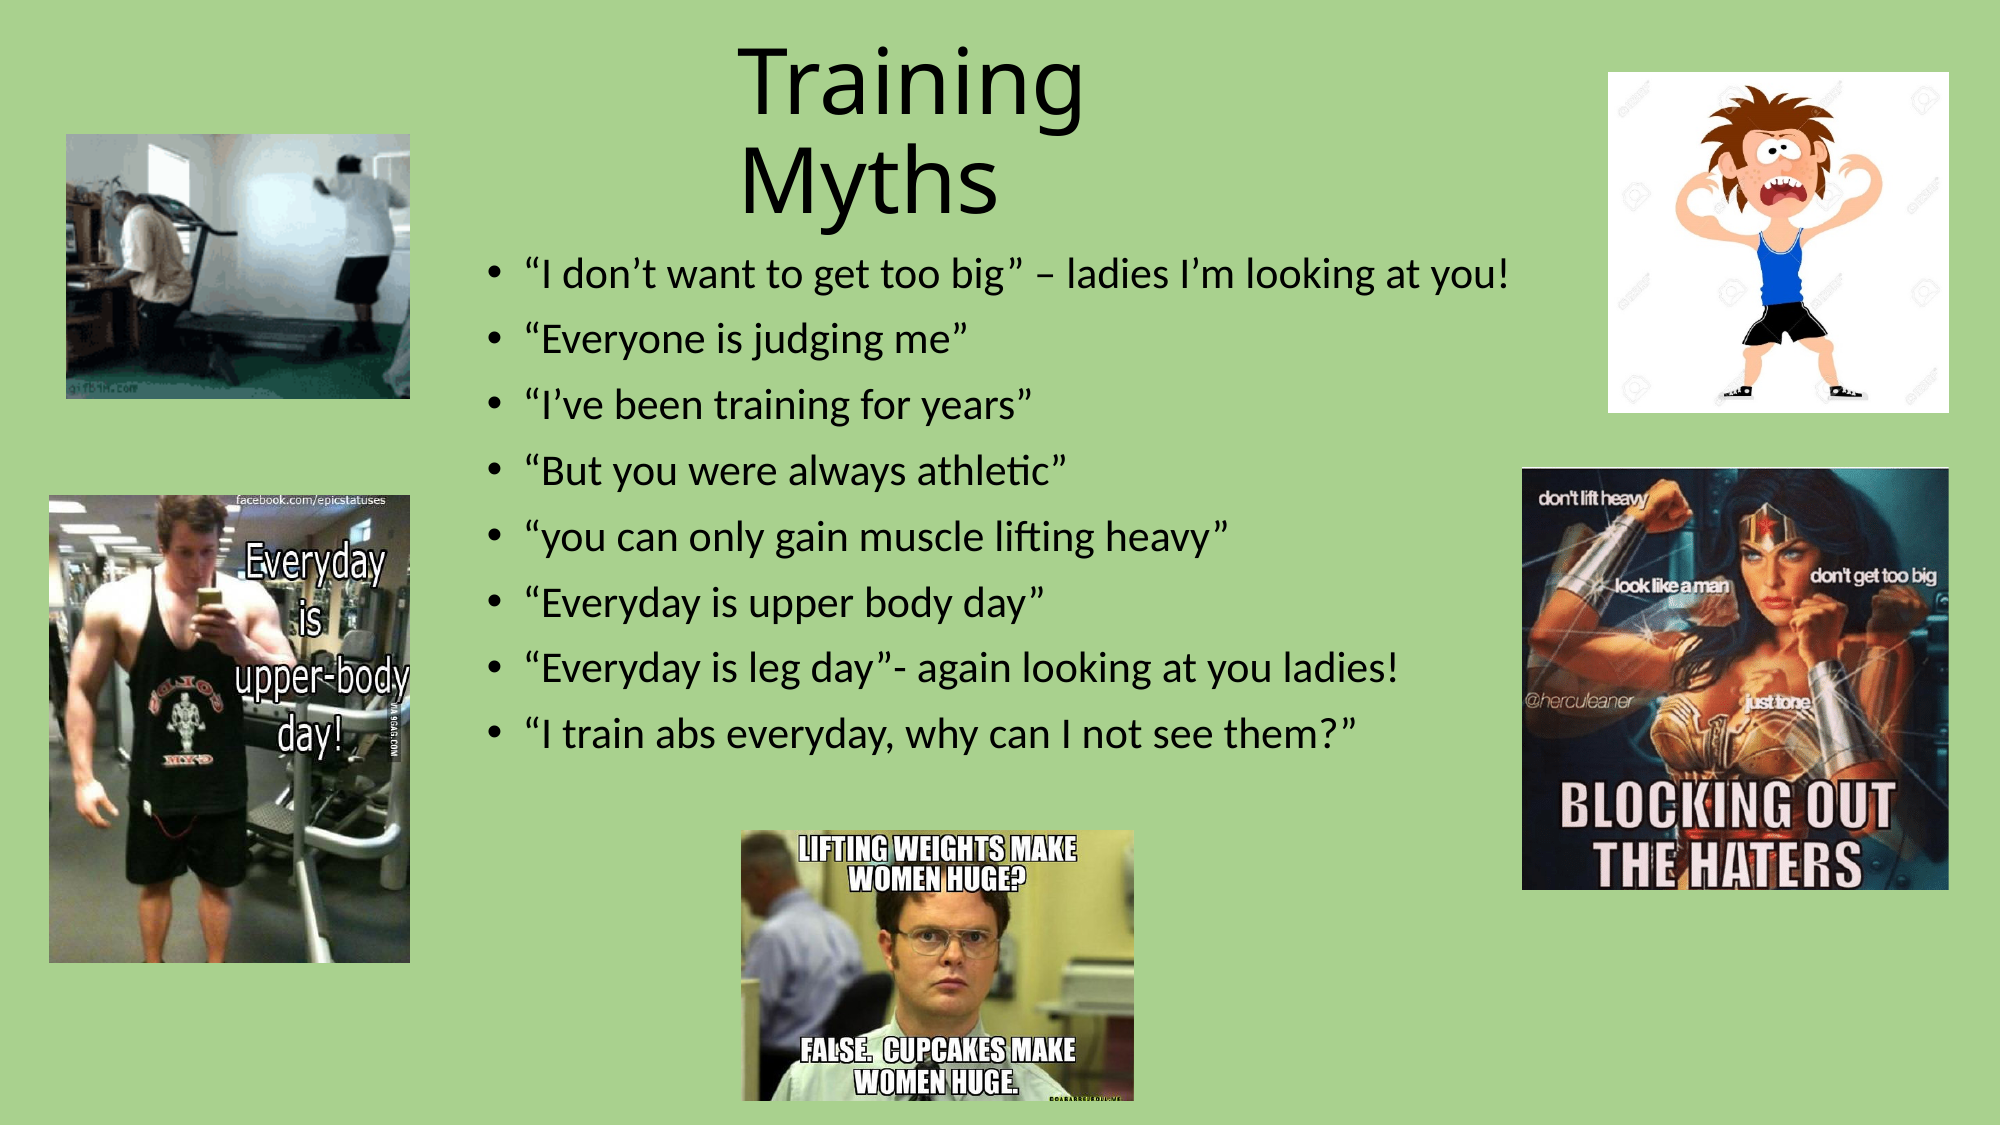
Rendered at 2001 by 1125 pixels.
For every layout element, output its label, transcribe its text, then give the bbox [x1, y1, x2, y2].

picture [49, 495, 410, 963]
picture [741, 830, 1134, 1101]
title Training Myths [722, 25, 1310, 242]
picture [65, 134, 410, 399]
picture [1521, 467, 1949, 890]
picture [1608, 72, 1949, 413]
list “I don’t want to get too big” – ladies I’m looking at you! “Everyone is judging me” “I’ve been training for years” “But you were always athletic” “you can only gain muscle lifting heavy” “Everyday is upper body day” “Everyday is leg day”- again looking at you ladies! “I train abs everyday, why can I not see them?” [471, 242, 1668, 770]
